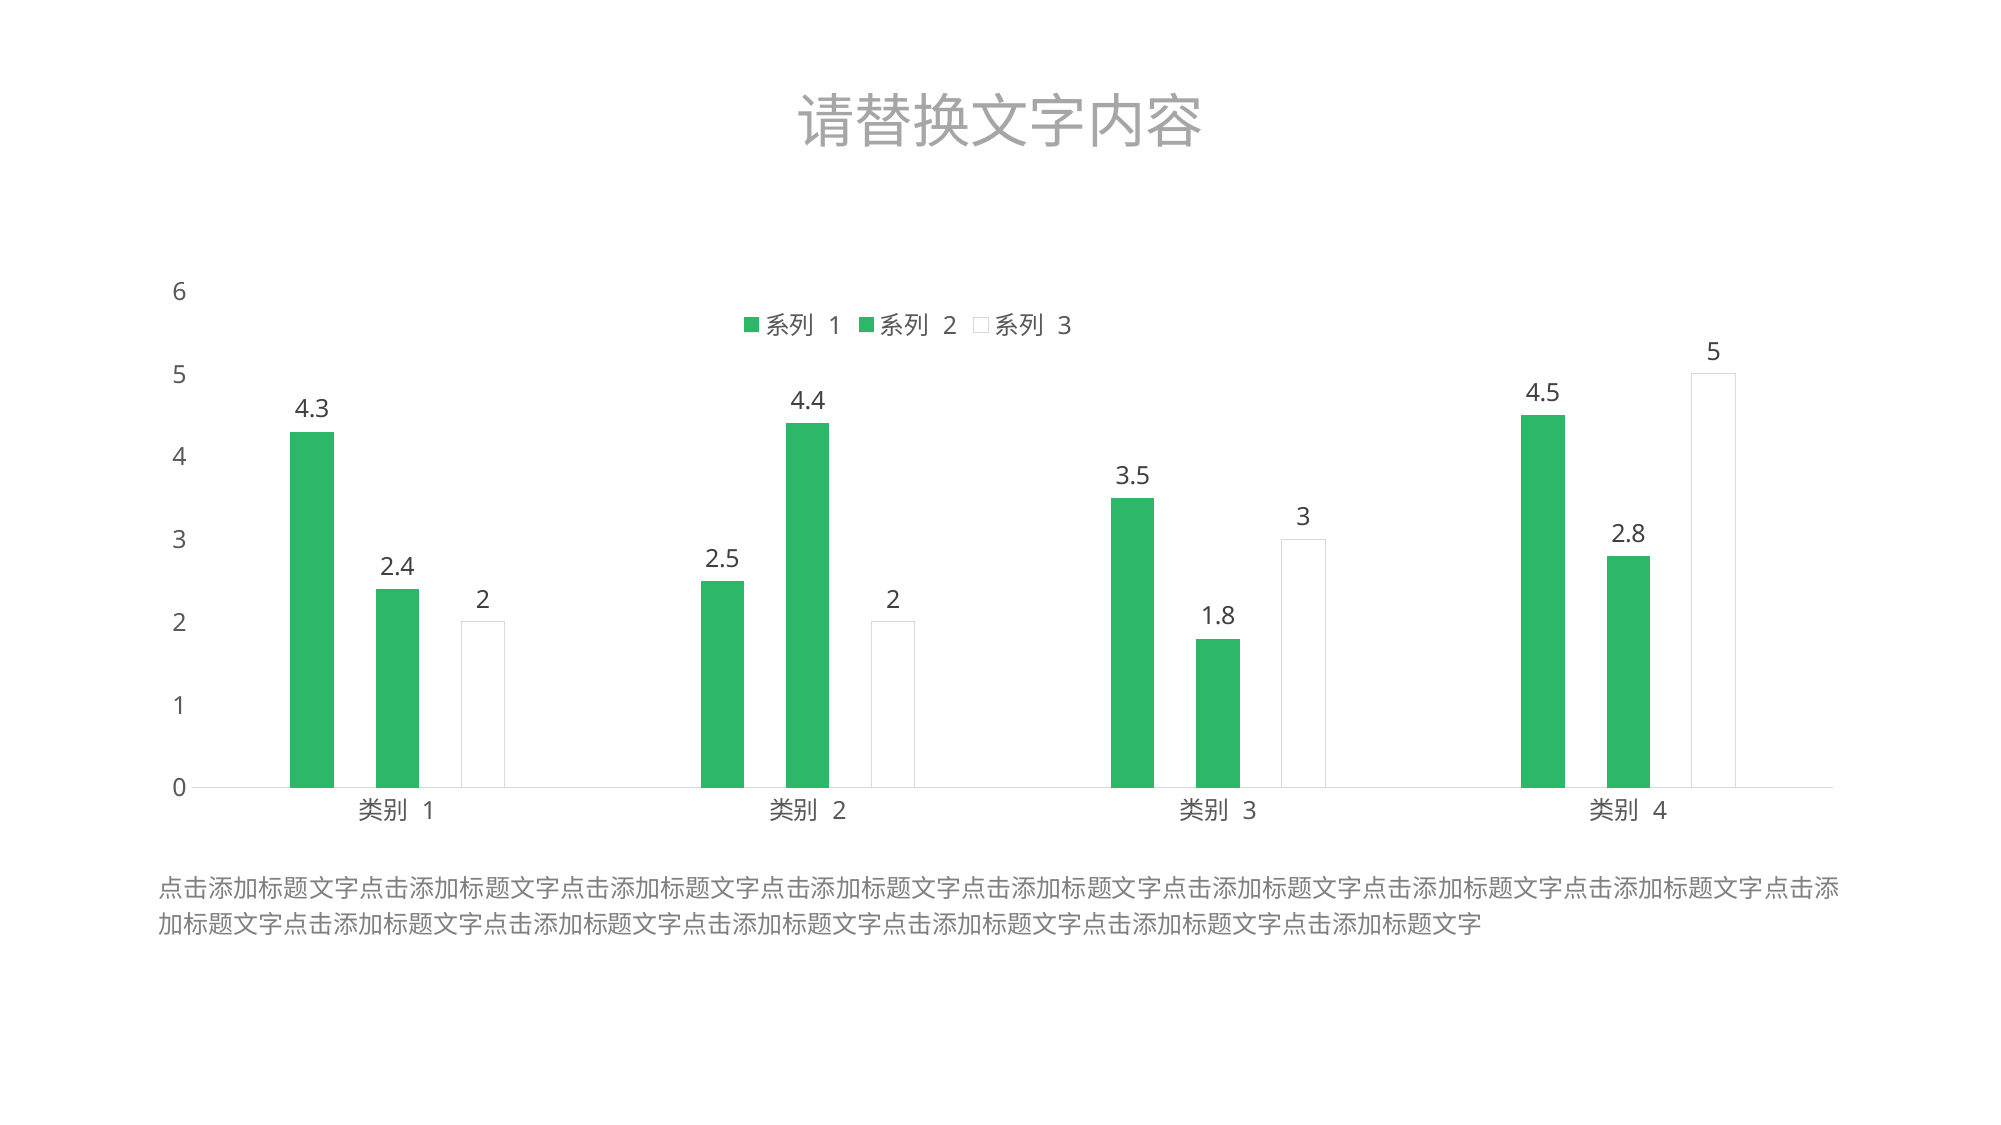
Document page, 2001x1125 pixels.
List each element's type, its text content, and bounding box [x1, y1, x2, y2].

text_box 点击添加标题文字点击添加标题文字点击添加标题文字点击添加标题文字点击添加标题文字点击添加标题文字点击添加标题文字点击添加标题文字点击添加标题文字点击添加标题文字点击添加标题文字点击添加标题文字点击添加标题文字点击添加标题文字点击添加标题文字 [143, 877, 1857, 947]
chart [143, 266, 1857, 877]
text_box 请替换文字内容 [781, 62, 1219, 162]
